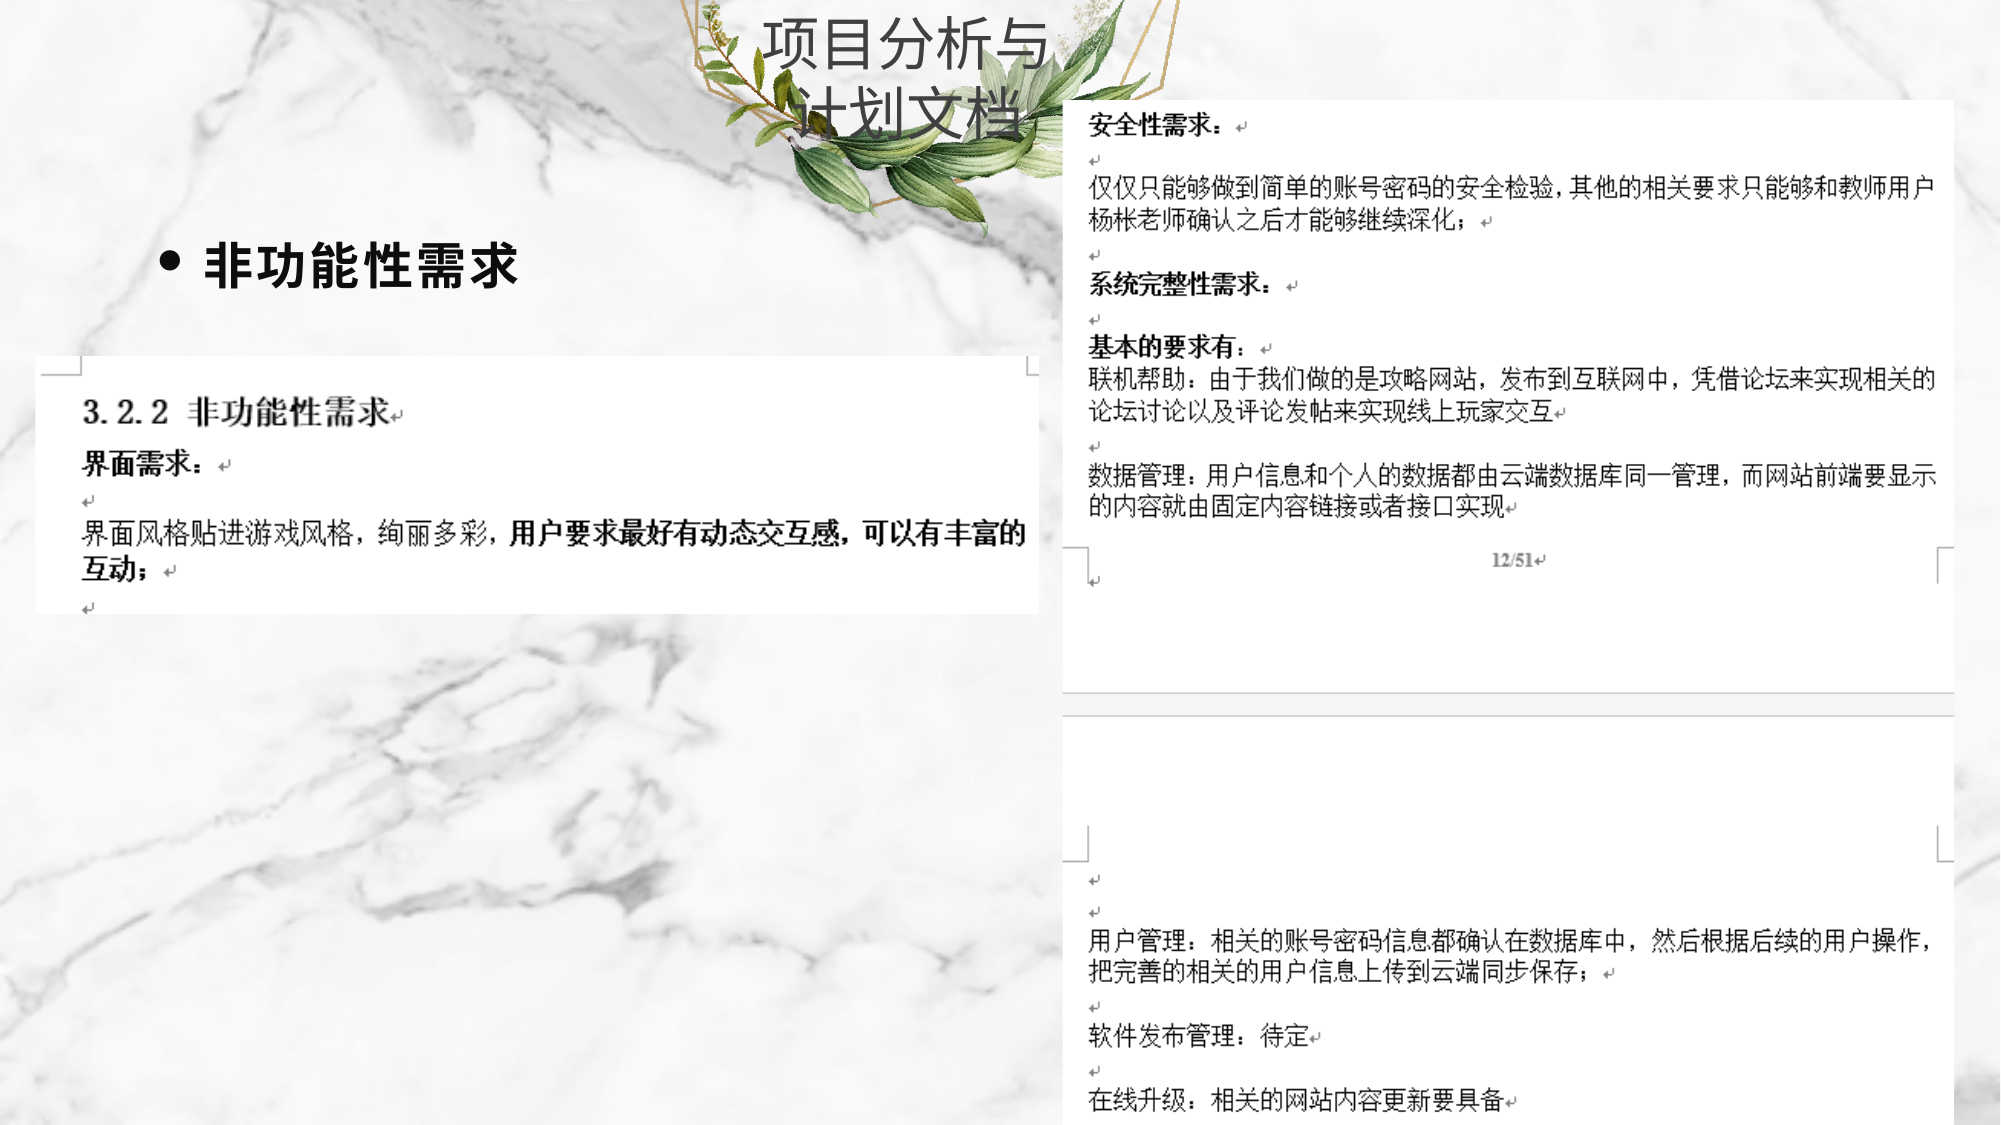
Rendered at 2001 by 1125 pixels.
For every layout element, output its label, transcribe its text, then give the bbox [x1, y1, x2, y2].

picture [0, 0, 2001, 1125]
text_box 非功能性需求 [145, 198, 553, 325]
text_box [607, 0, 1165, 217]
